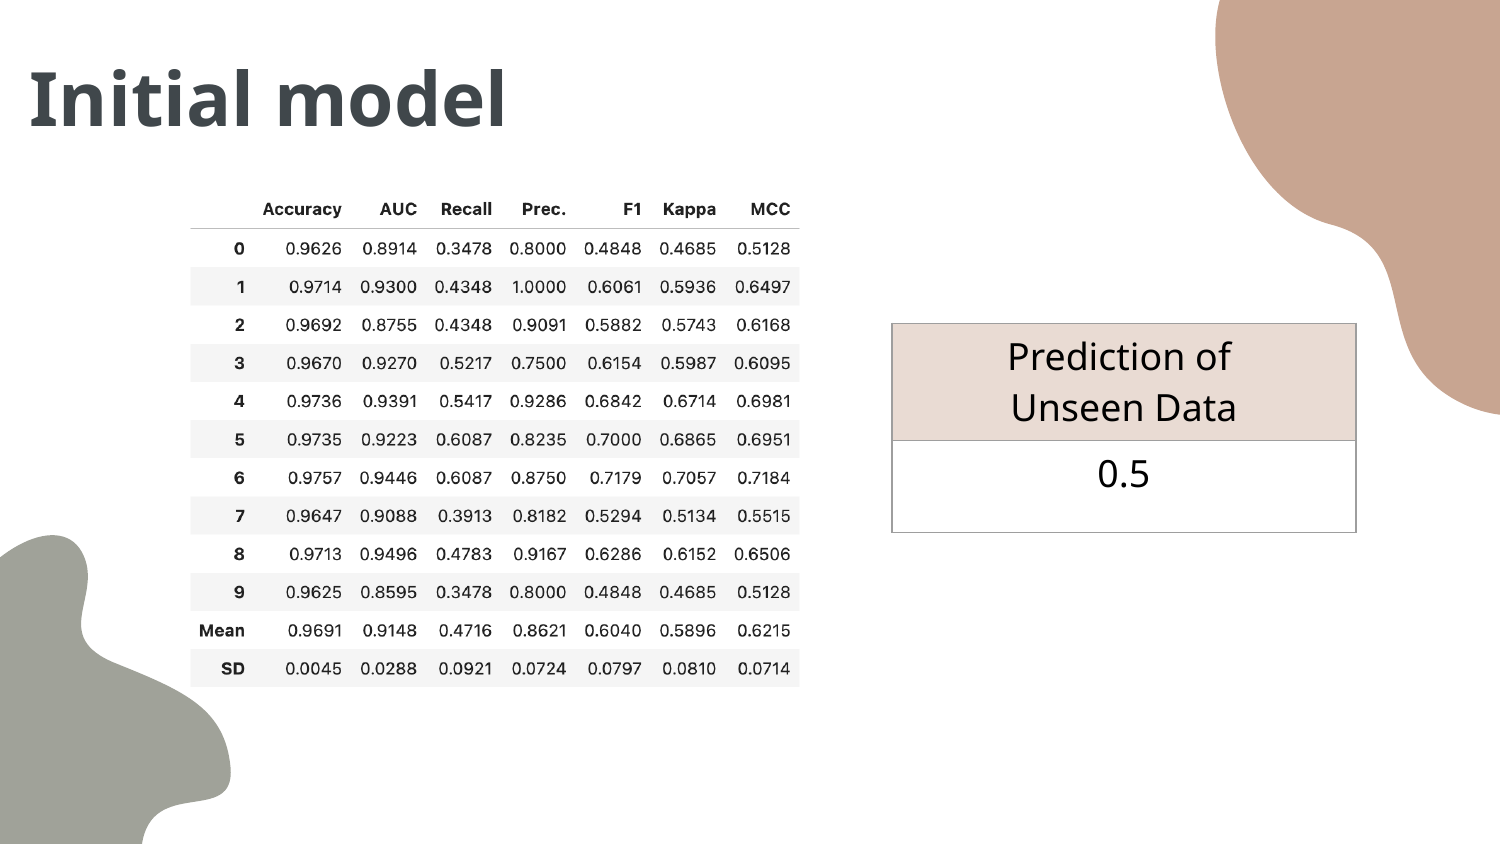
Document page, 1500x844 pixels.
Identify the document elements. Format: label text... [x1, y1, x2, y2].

title Initial model [0, 15, 703, 157]
picture [183, 191, 802, 688]
table_cell 0.5 [893, 441, 1355, 532]
table_header Prediction of Unseen Data [893, 324, 1355, 440]
